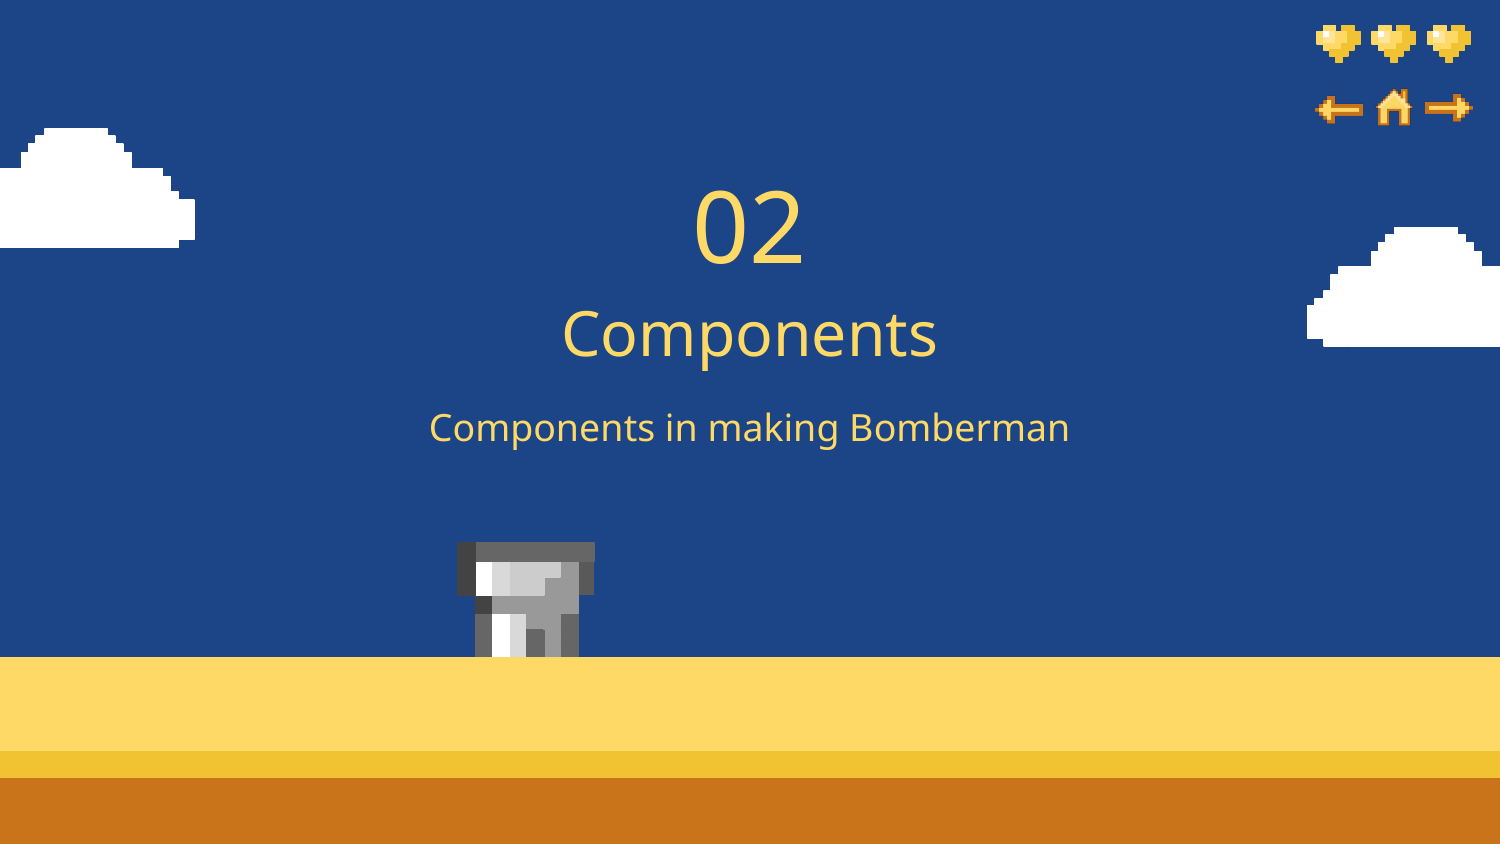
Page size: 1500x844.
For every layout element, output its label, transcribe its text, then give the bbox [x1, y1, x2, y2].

picture [1374, 88, 1413, 127]
picture [1425, 92, 1473, 122]
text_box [1316, 25, 1361, 63]
title Components [218, 262, 1282, 401]
title 02 [51, 181, 1449, 299]
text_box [1371, 25, 1416, 63]
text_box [1427, 25, 1471, 63]
subtitle Components in making Bomberman [287, 388, 1213, 519]
picture [1315, 95, 1363, 124]
